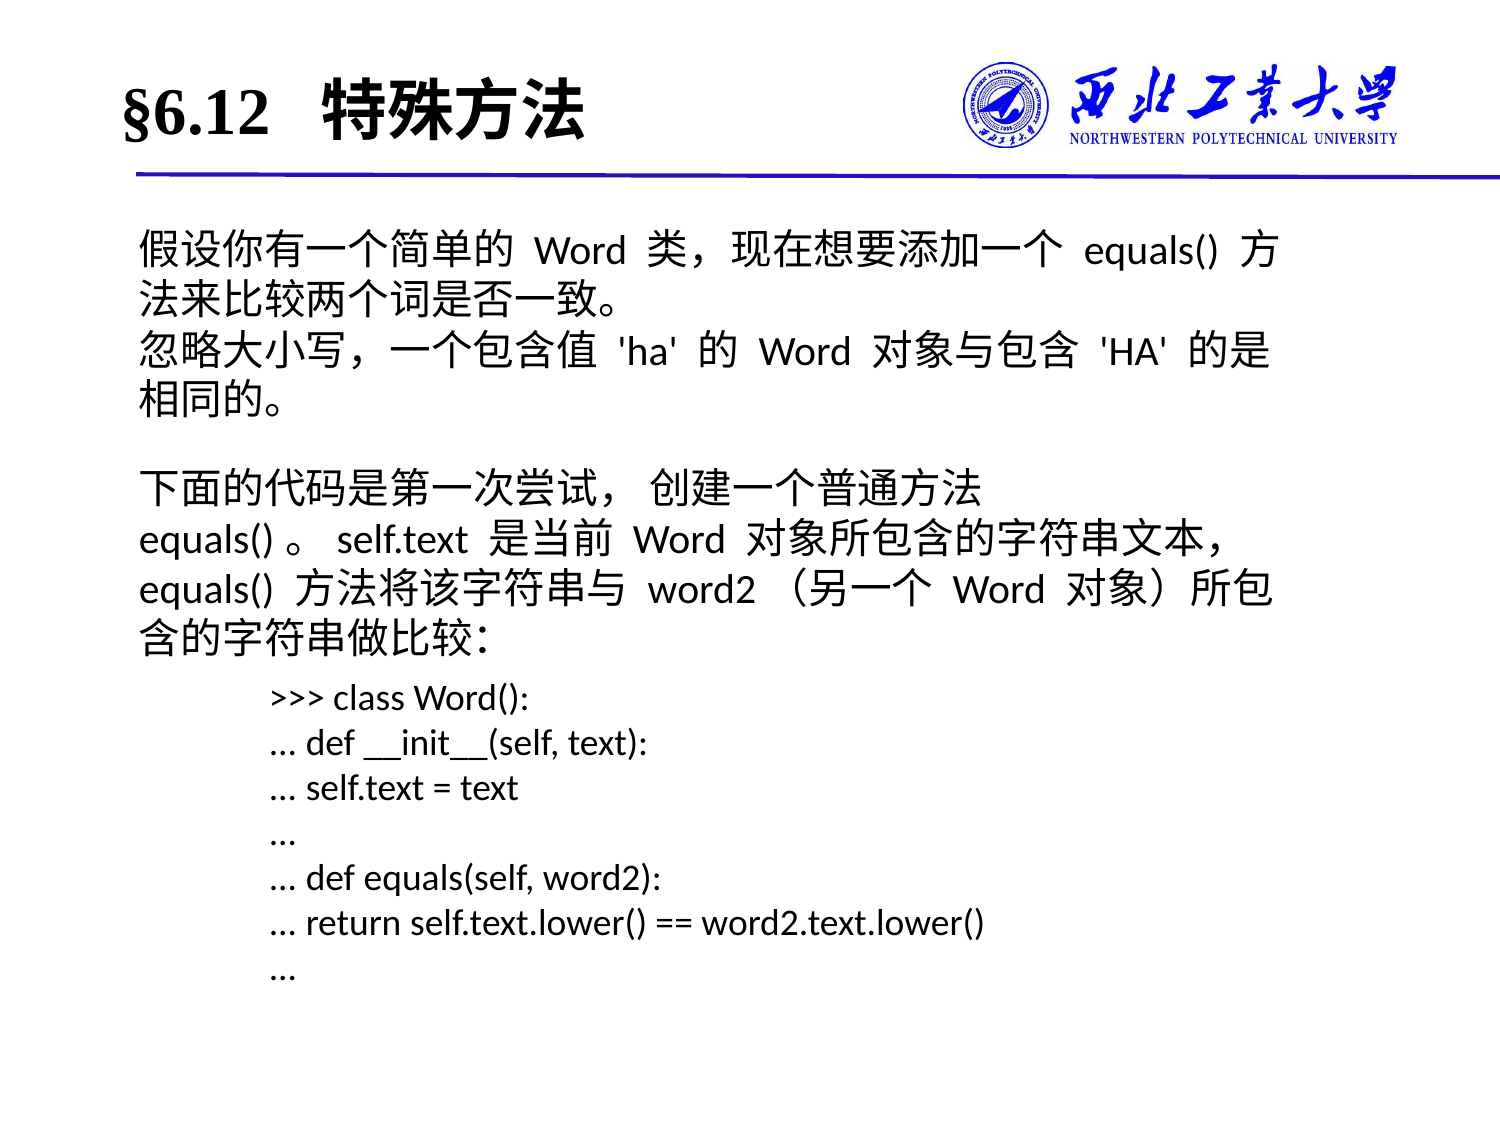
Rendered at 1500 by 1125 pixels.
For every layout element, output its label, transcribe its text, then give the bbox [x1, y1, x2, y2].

picture [963, 62, 1397, 148]
text_box >>> class Word(): ... def __init__(self, text): ... self.text = text ... ... def equals(self, word2): ... return self.text.lower() == word2.text.lower() ... [178, 665, 1191, 996]
title §6.12 特殊方法 [105, 69, 883, 168]
text_box 假设你有一个简单的 Word 类，现在想要添加一个 equals() 方法来比较两个词是否一致。 忽略大小写，一个包含值 'ha' 的 Word 对象与包含 'HA' 的是相同的。 [124, 215, 1324, 431]
text_box 下面的代码是第一次尝试， 创建一个普通方法 equals()。self.text 是当前 Word 对象所包含的字符串文本， equals() 方法将该字符串与 word2（另一个 Word 对象）所包含的字符串做比较： [124, 454, 1324, 669]
